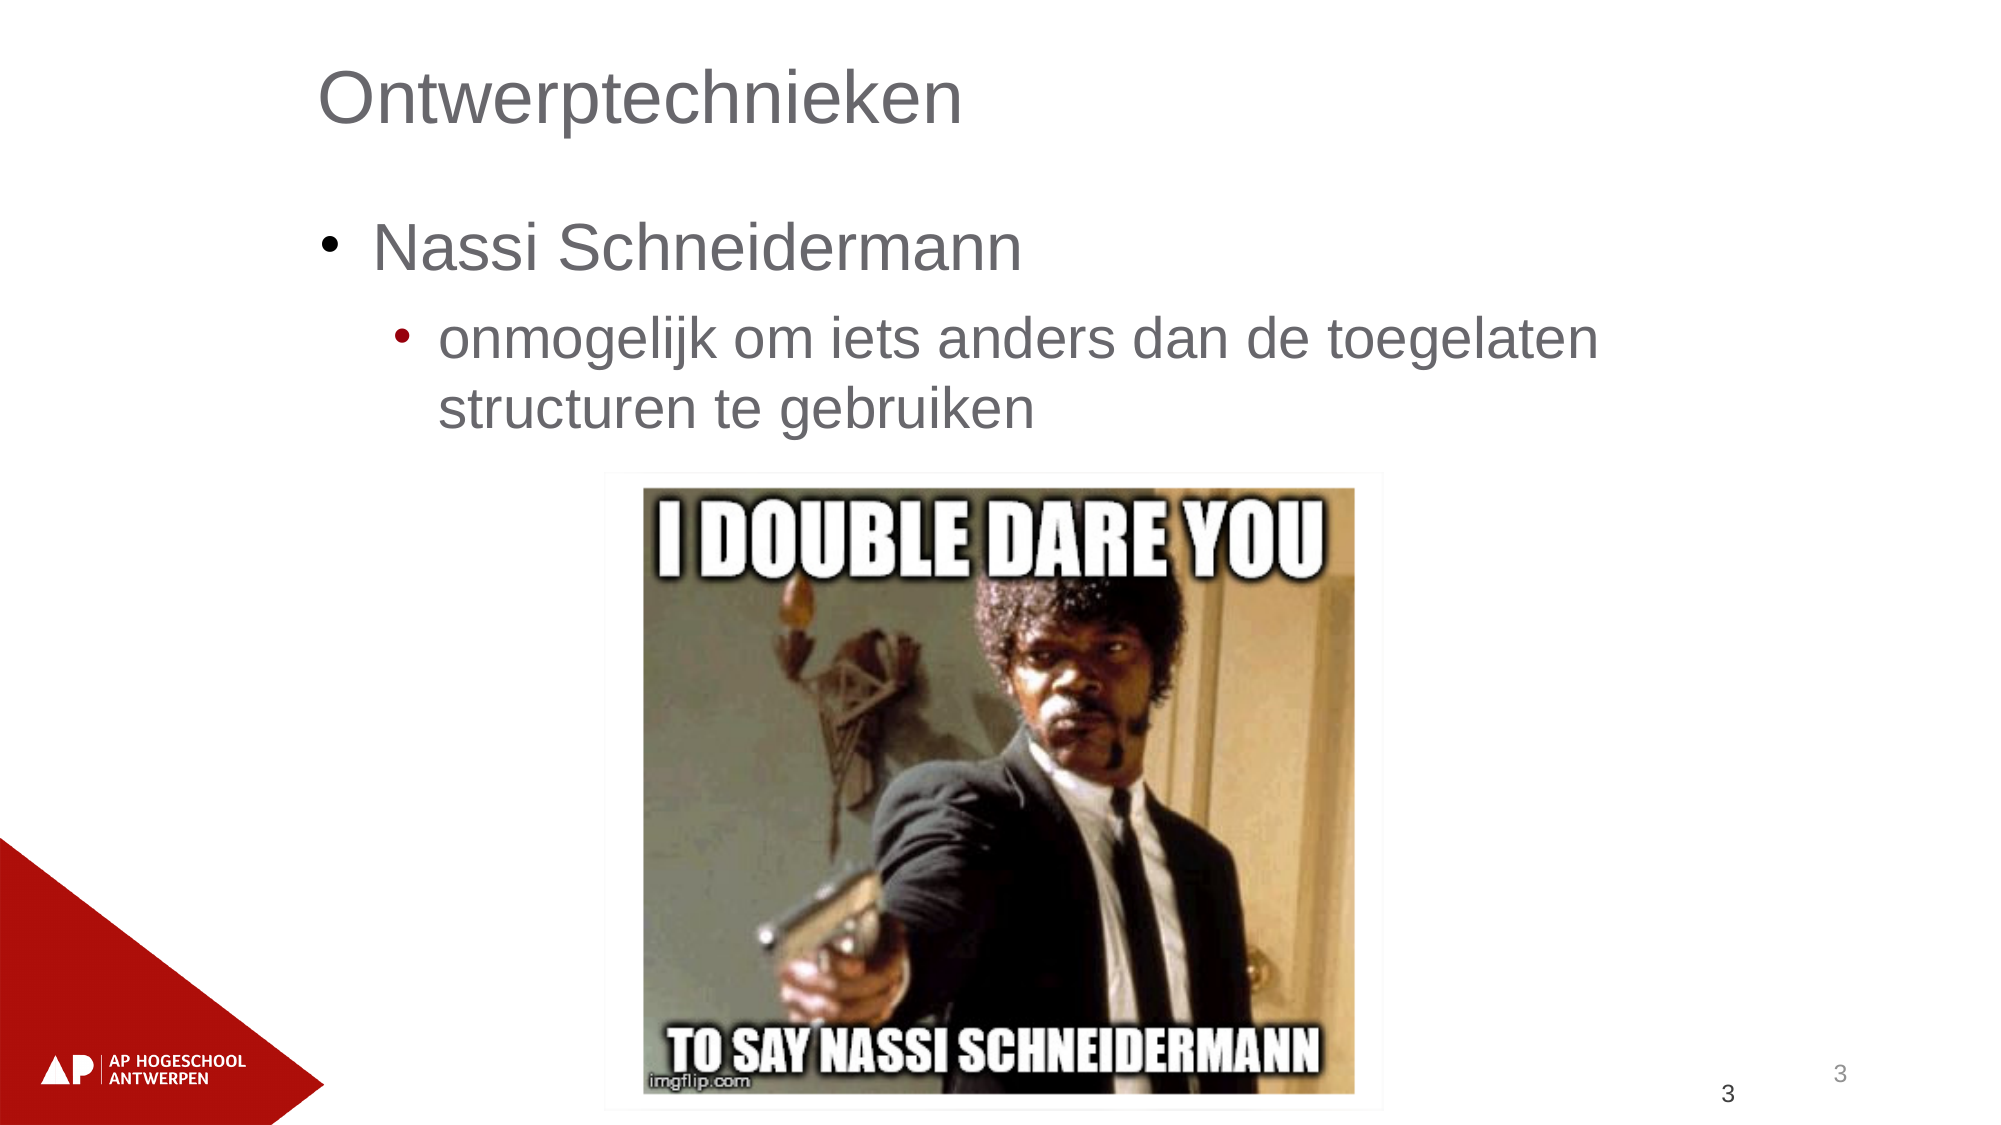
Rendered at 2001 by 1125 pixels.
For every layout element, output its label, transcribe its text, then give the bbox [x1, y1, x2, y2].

picture [0, 831, 328, 1125]
text_box Nassi Schneidermann onmogelijk om iets anders dan de toegelaten structuren te gebruiken [303, 196, 1697, 977]
slide_number 3 [1684, 1042, 1863, 1103]
picture [604, 472, 1384, 1111]
text_box Ontwerptechnieken [303, 0, 1733, 188]
text_box 3 [1400, 1062, 1750, 1122]
